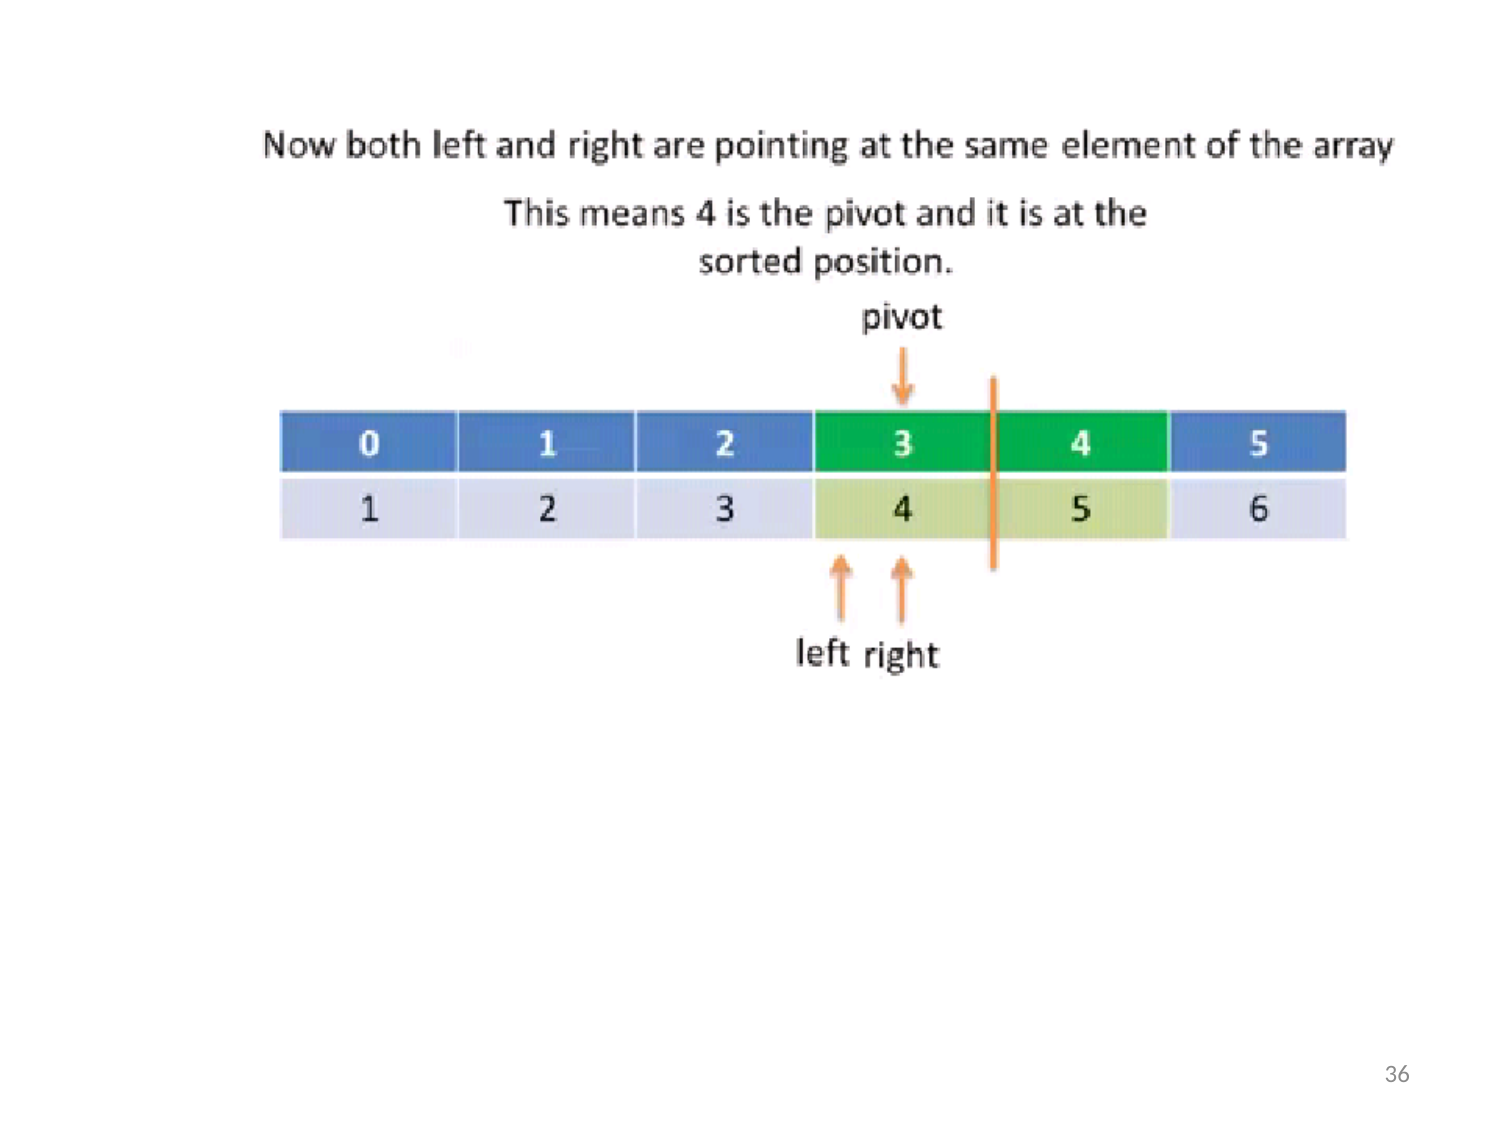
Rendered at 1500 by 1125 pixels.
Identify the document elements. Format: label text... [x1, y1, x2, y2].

picture [0, 99, 1500, 951]
slide_number 36 [1074, 1042, 1425, 1103]
